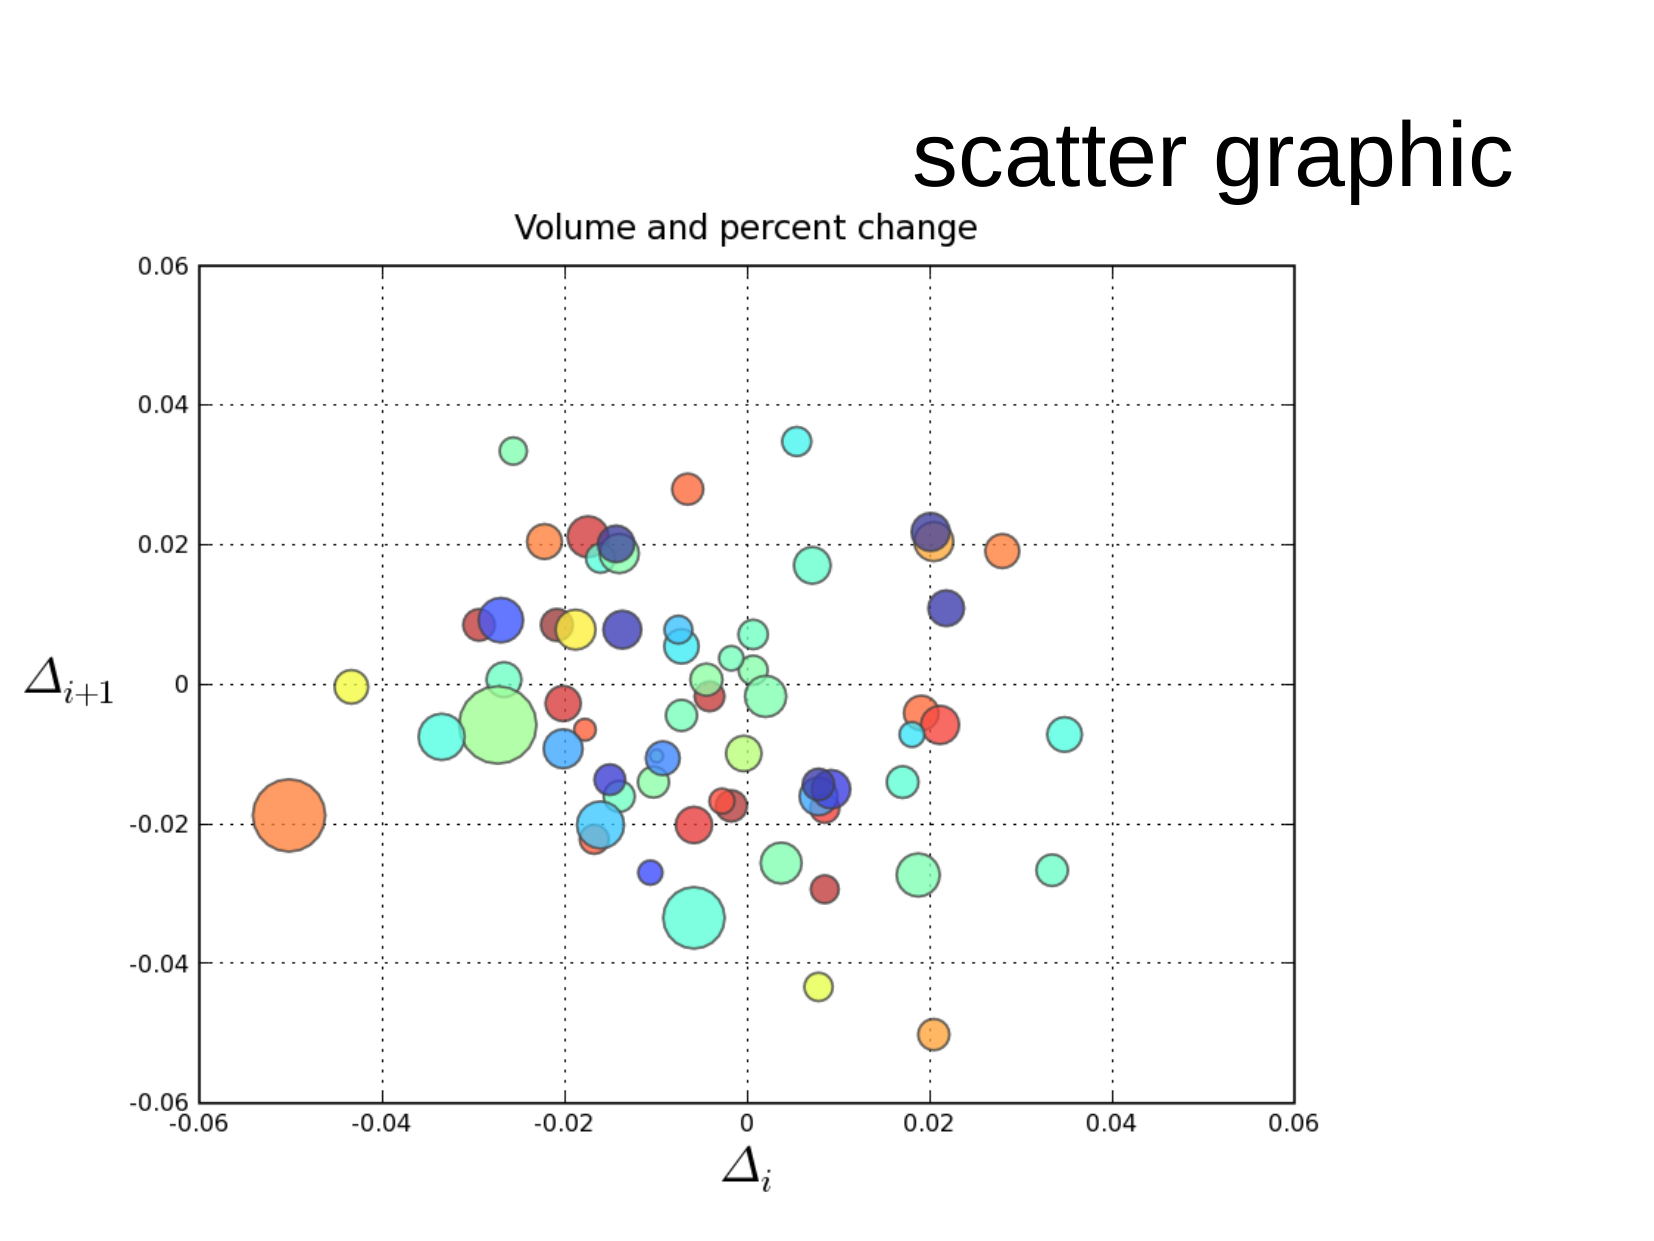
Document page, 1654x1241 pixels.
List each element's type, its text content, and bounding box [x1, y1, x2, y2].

text_box scatter graphic [826, 104, 1530, 213]
picture [23, 160, 1319, 1221]
